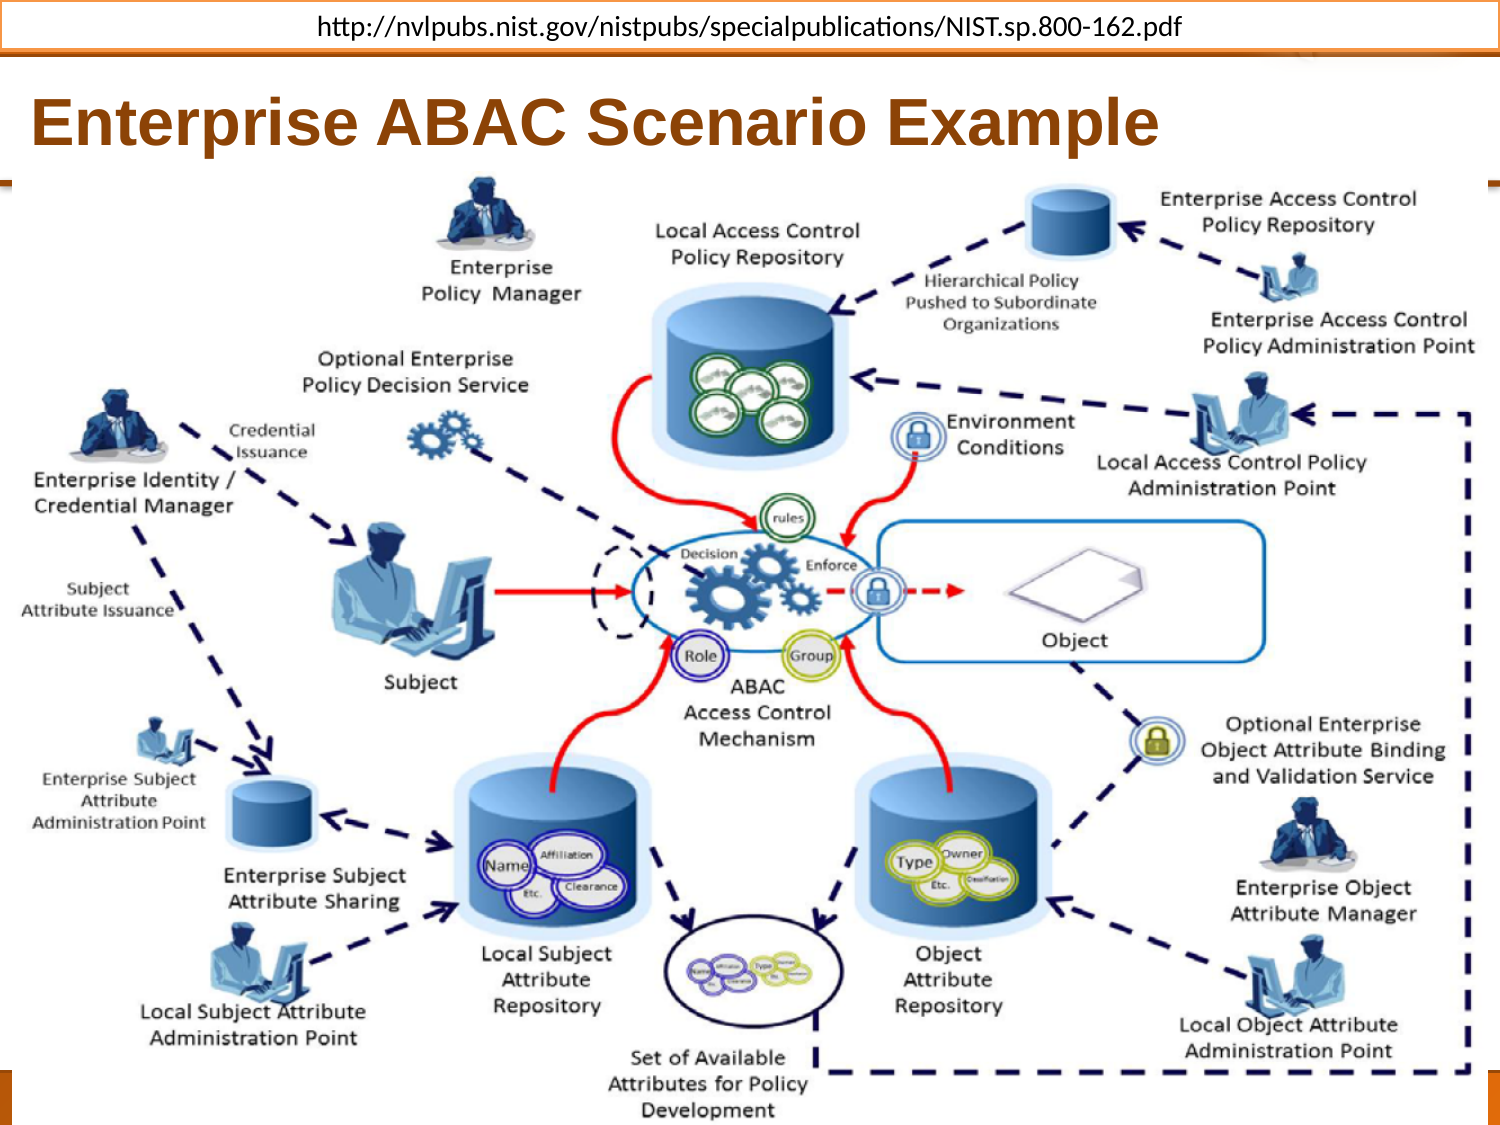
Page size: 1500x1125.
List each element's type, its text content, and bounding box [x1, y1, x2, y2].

title Enterprise ABAC Scenario Example [0, 62, 1500, 176]
picture [1218, 52, 1500, 62]
text_box http://nvlpubs.nist.gov/nistpubs/specialpublications/NIST.sp.800-162.pdf [0, 0, 1500, 52]
picture [12, 171, 1488, 1125]
